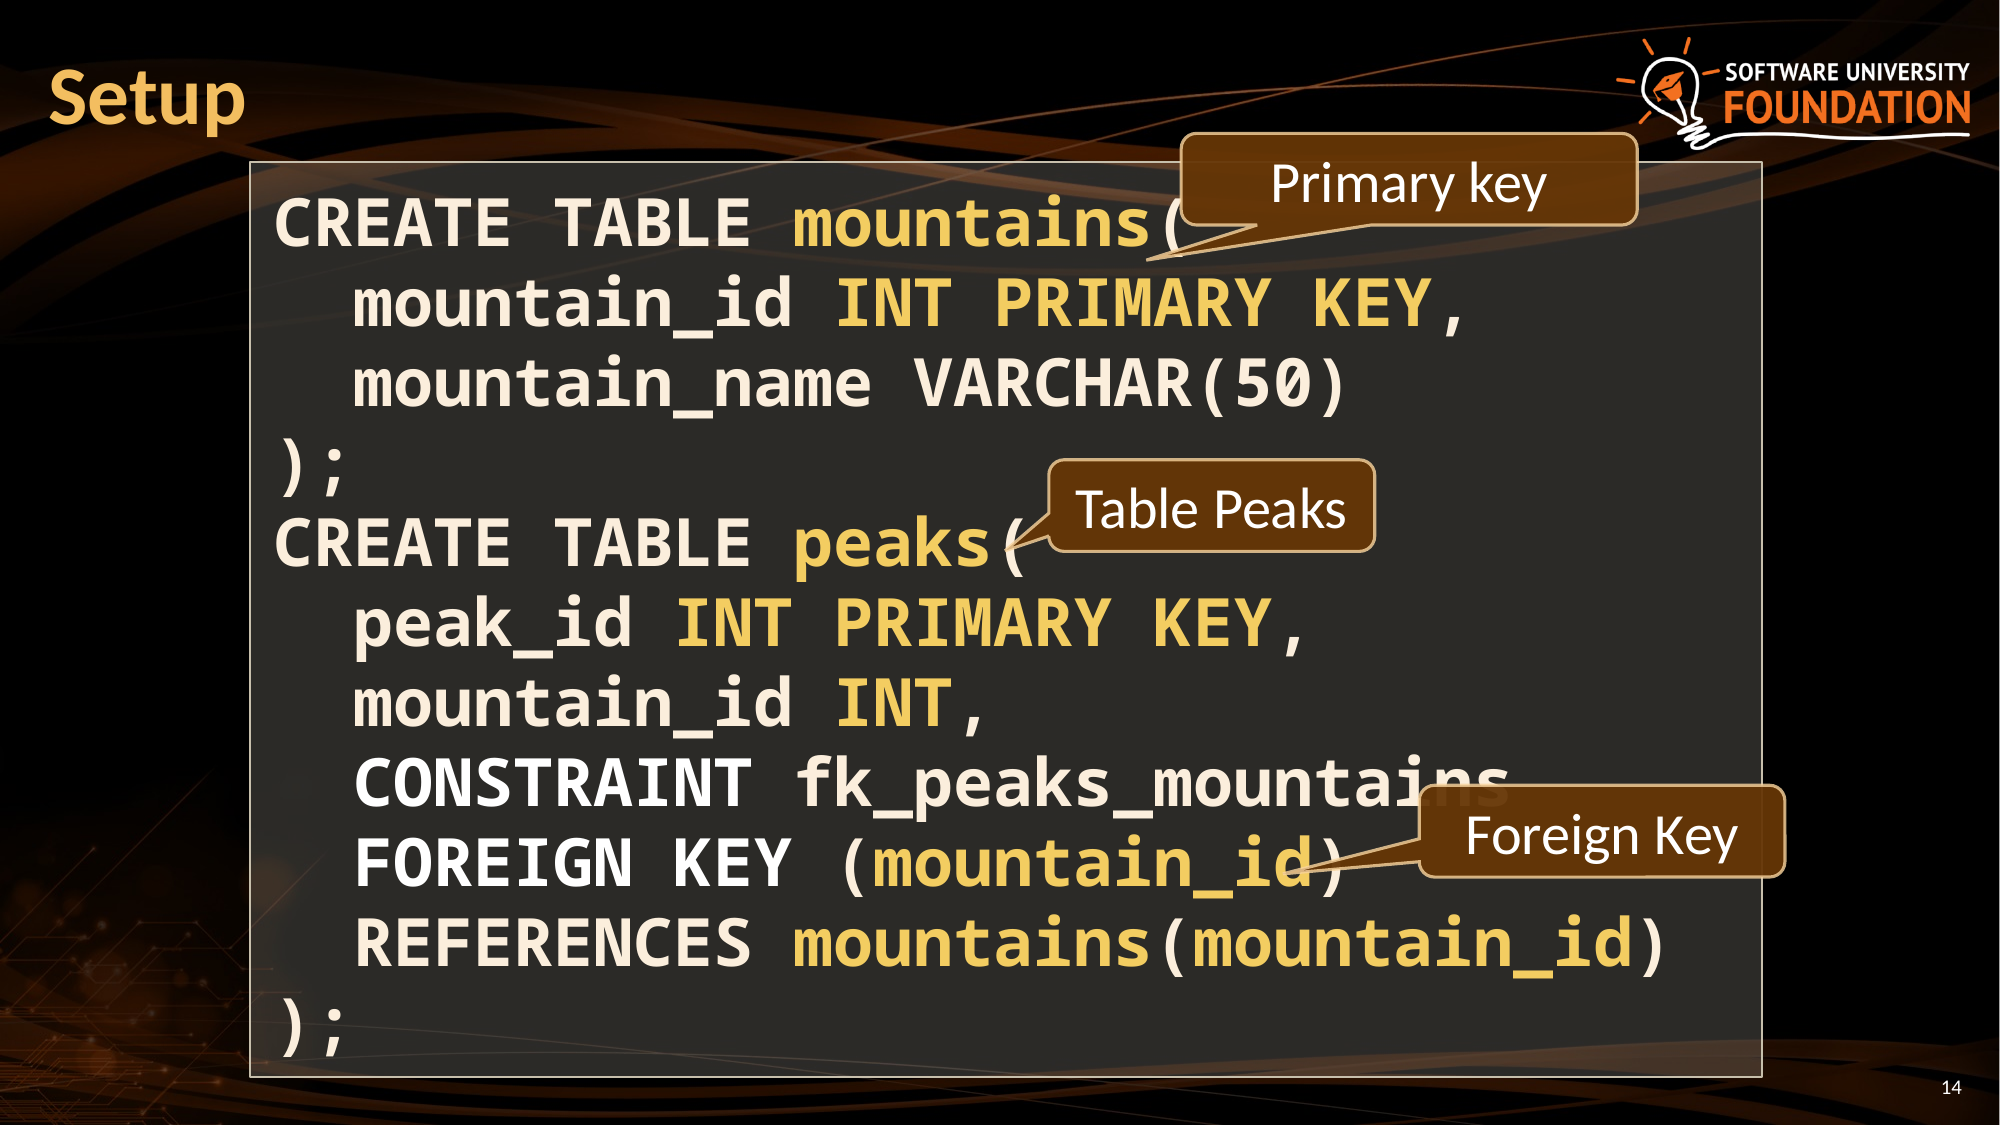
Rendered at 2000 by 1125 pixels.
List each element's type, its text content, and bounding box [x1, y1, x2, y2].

text_box Foreign Key [1282, 784, 1786, 879]
text_box CREATE TABLE mountains( mountain_id INT PRIMARY KEY, mountain_name VARCHAR(50) ); CREATE TABLE peaks( peak_id INT PRIMARY KEY, mountain_id INT, CONSTRAINT fk_peaks_mountains FOREIGN KEY (mountain_id) REFERENCES mountains(mountain_id) ); [249, 162, 1763, 1077]
picture [0, 0, 2000, 1125]
text_box Primary key [1145, 132, 1639, 262]
slide_number 14 [1897, 1070, 1968, 1103]
text_box Table Peaks [1004, 458, 1376, 553]
title Setup [30, 6, 1602, 189]
